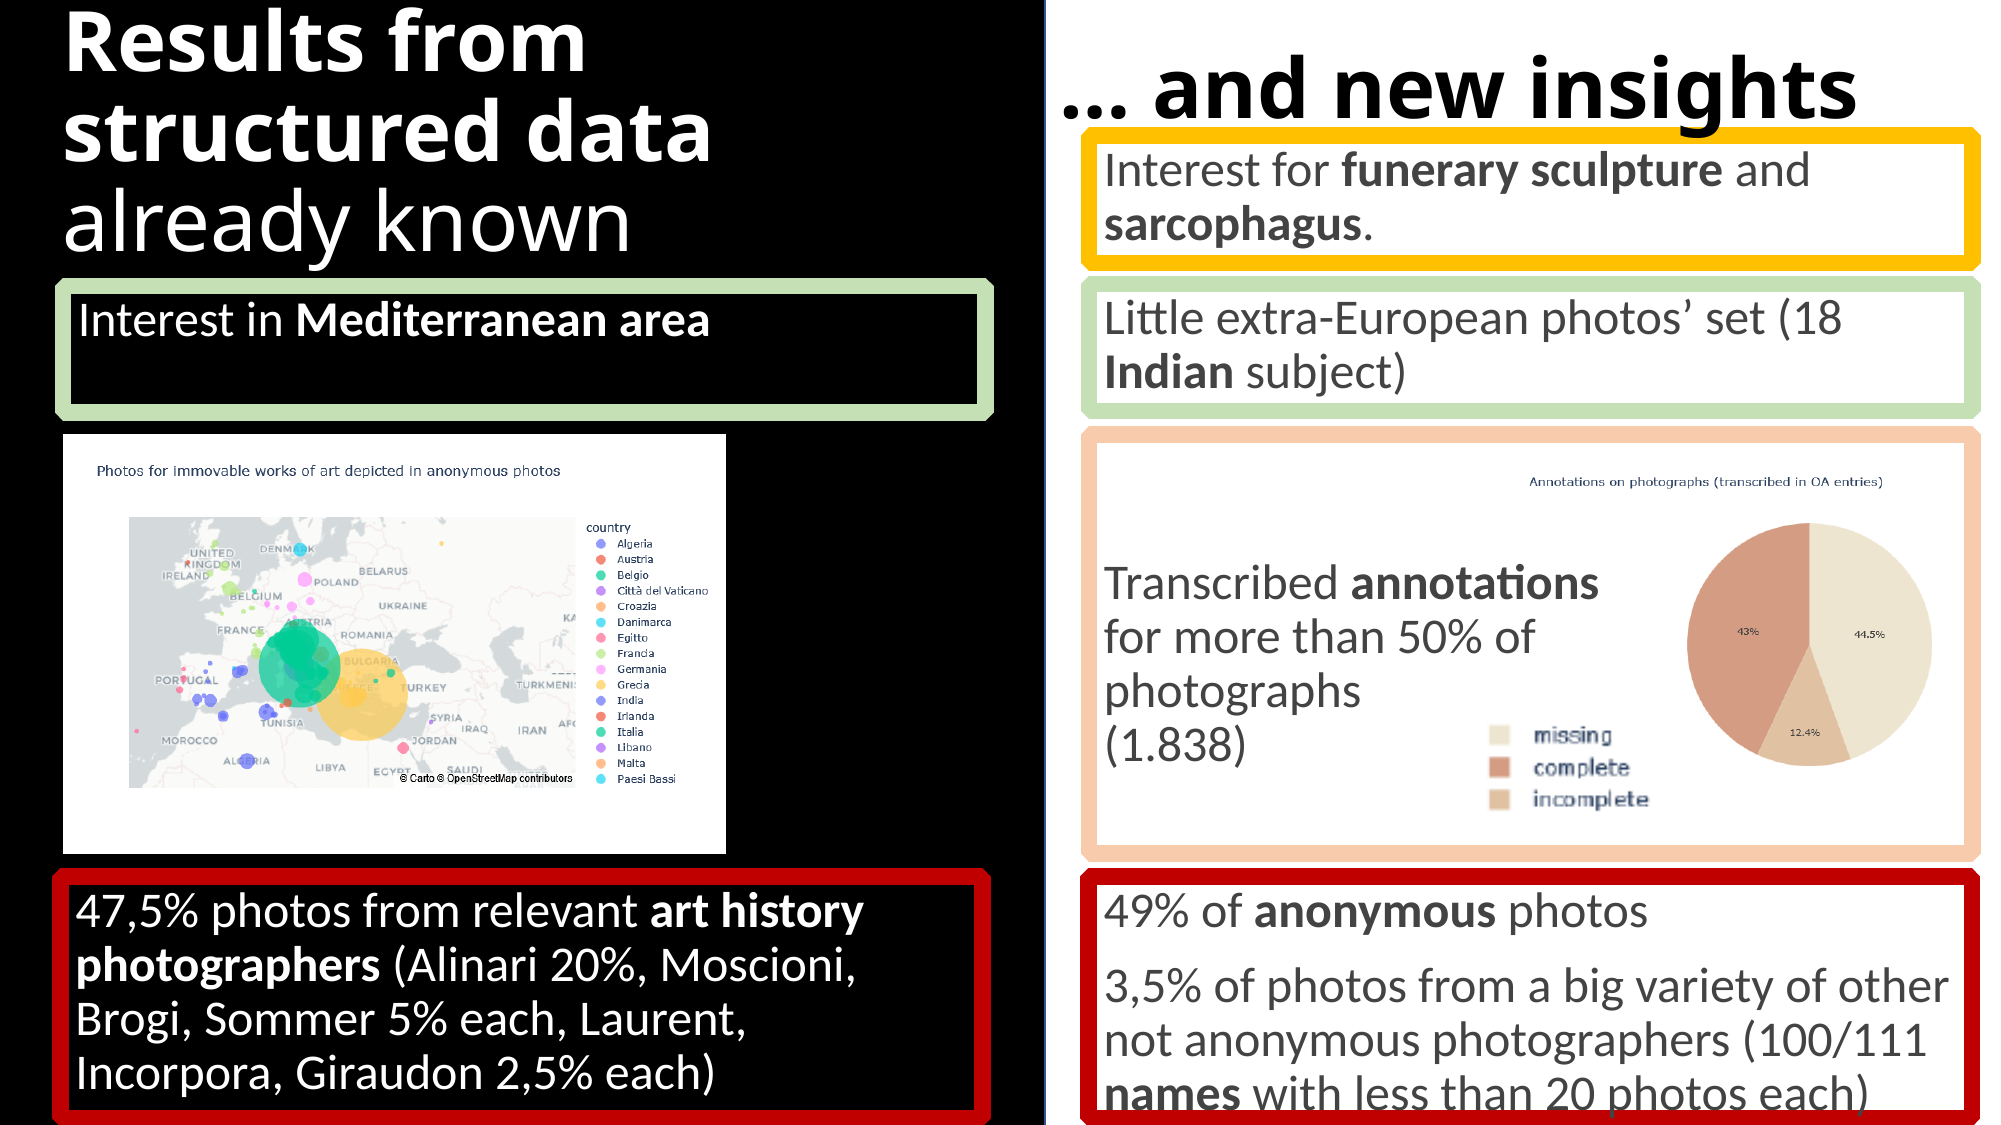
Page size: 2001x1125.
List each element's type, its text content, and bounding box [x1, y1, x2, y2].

picture [1462, 449, 2000, 833]
text_box 47,5% photos from relevant art history photographers (Alinari 20%, Moscioni, Brogi, Sommer 5% each, Laurent, Incorpora, Giraudon 2,5% each) [60, 876, 983, 1119]
text_box [97, 689, 1174, 1066]
text_box Interest in Mediterranean area [63, 285, 986, 413]
text_box Transcribed annotations for more than 50% of photographs (1.838) [1088, 434, 1973, 854]
text_box … and new insights [1044, 0, 2000, 197]
text_box Results from structured data already known [47, 0, 1045, 285]
text_box Interest for funerary sculpture and sarcophagus. [1088, 197, 1973, 264]
text_box [0, 0, 1046, 1125]
picture [62, 434, 726, 854]
text_box Little extra-European photos’ set (18 Indian subject) [1088, 284, 1973, 411]
text_box 49% of anonymous photos 3,5% of photos from a big variety of other not anonymous photographers (100/111 names with less than 20 photos each) [1088, 876, 1972, 1119]
